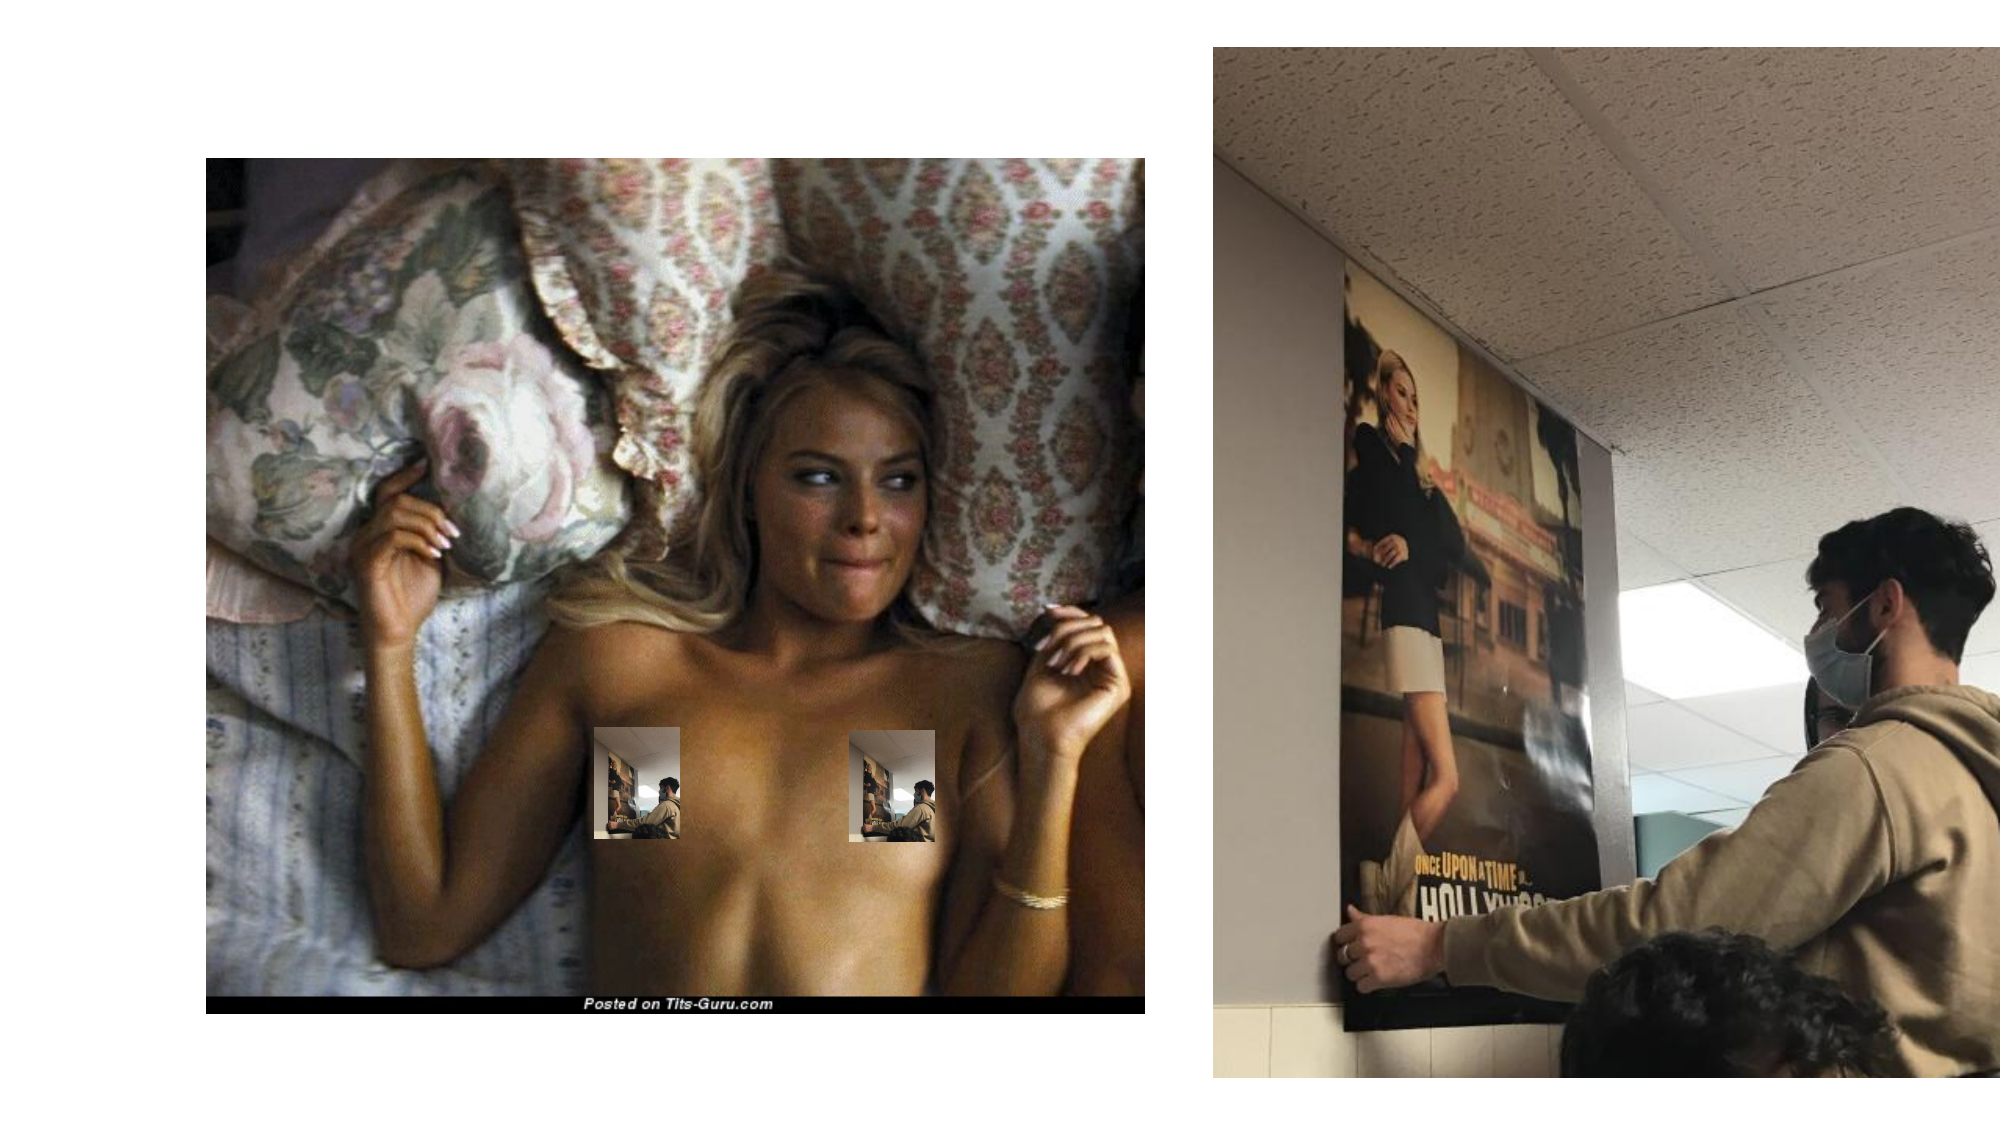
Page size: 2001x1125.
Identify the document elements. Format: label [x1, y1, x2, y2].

picture [206, 158, 1145, 1014]
picture [1213, 47, 2000, 1078]
